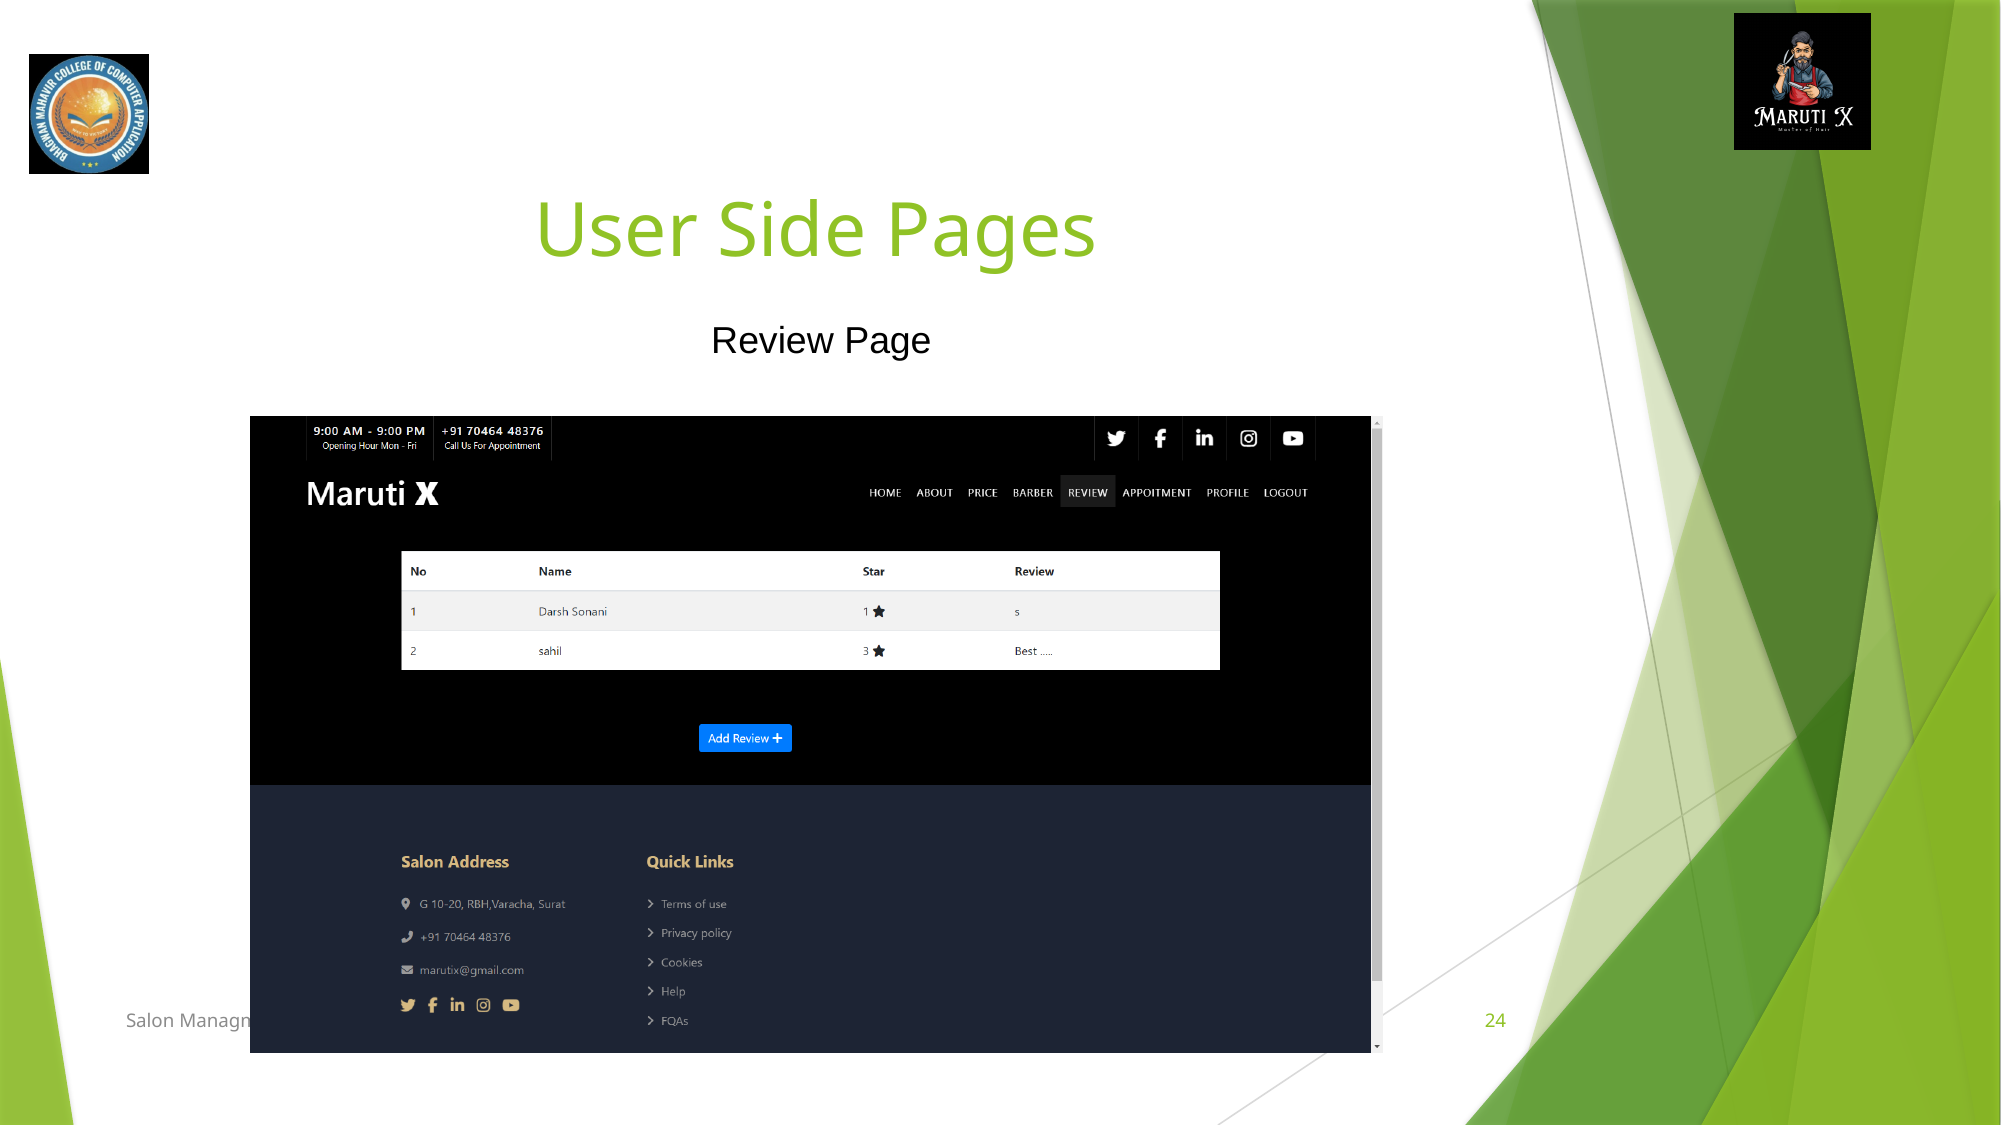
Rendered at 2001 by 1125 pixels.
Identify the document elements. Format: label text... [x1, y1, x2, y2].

title User Side Pages Review Page [497, 173, 1135, 391]
picture [28, 53, 149, 175]
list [249, 415, 1383, 1054]
slide_number 24 [1409, 991, 1522, 1051]
picture [1734, 12, 1872, 151]
footer Salon Managment System [111, 991, 244, 1051]
